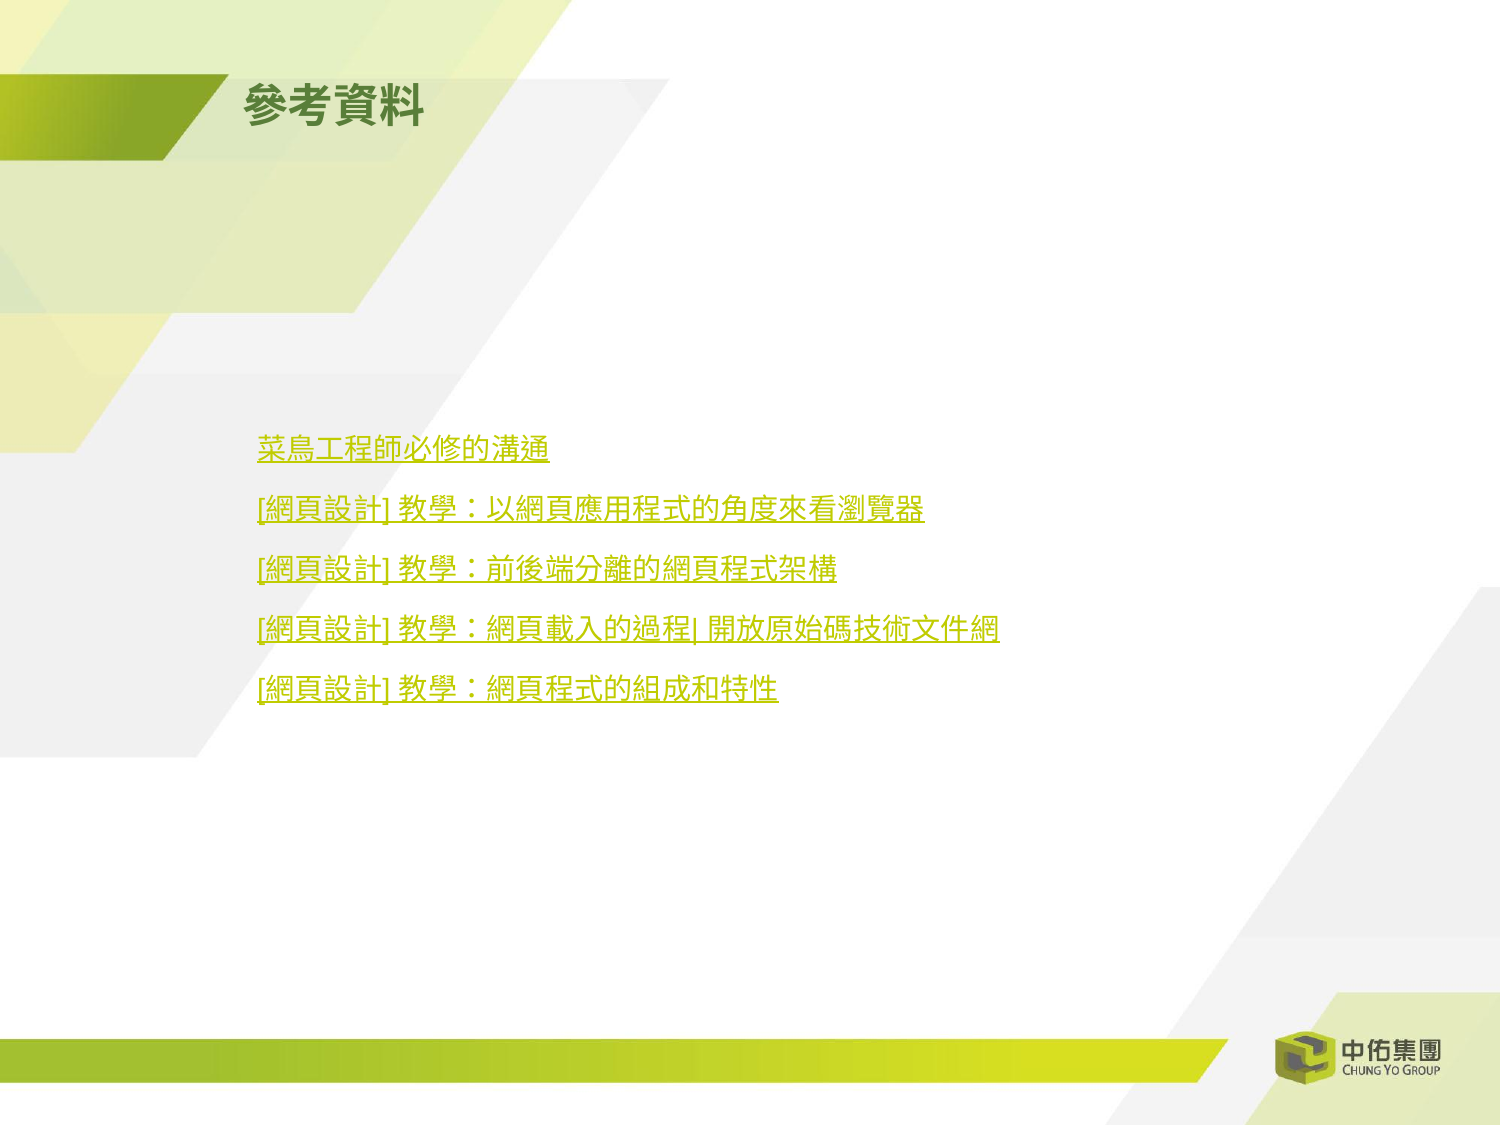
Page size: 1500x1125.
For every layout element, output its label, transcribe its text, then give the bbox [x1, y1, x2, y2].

list 參考資料 [242, 80, 916, 127]
list 菜鳥工程師必修的溝通 [網頁設計] 教學：以網頁應用程式的角度來看瀏覽器 [網頁設計] 教學：前後端分離的網頁程式架構 [網頁設計] 教學：網頁載入的過程| 開放原始碼技術文件網 [網頁設計] 教學：網頁程式的組成和特性 [242, 405, 1258, 941]
picture [0, 0, 1500, 1125]
